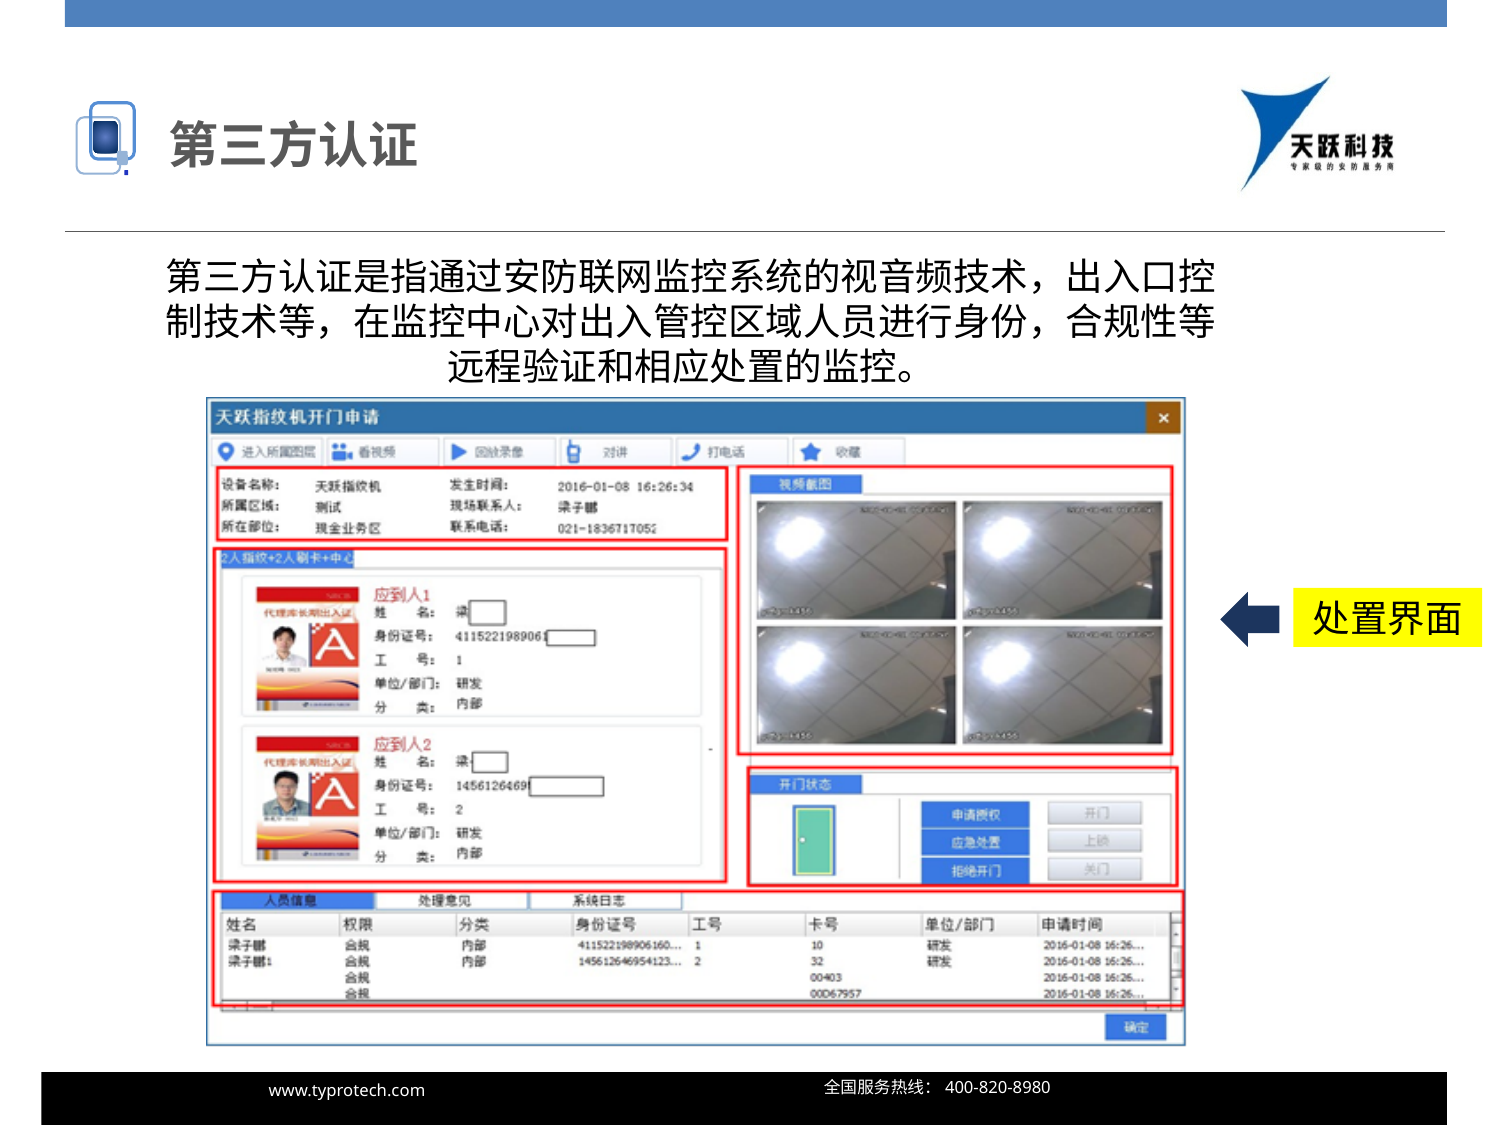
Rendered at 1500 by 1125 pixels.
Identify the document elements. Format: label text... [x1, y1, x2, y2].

text_box 处置界面 [1291, 586, 1484, 649]
text_box 第三方认证是指通过安防联网监控系统的视音频技术，出入口控制技术等，在监控中心对出入管控区域人员进行身份，合规性等远程验证和相应处置的监控。 [134, 241, 1248, 399]
title 第三方认证 [153, 96, 970, 191]
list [206, 396, 1188, 1049]
text_box [1218, 590, 1282, 649]
picture [1237, 72, 1403, 199]
